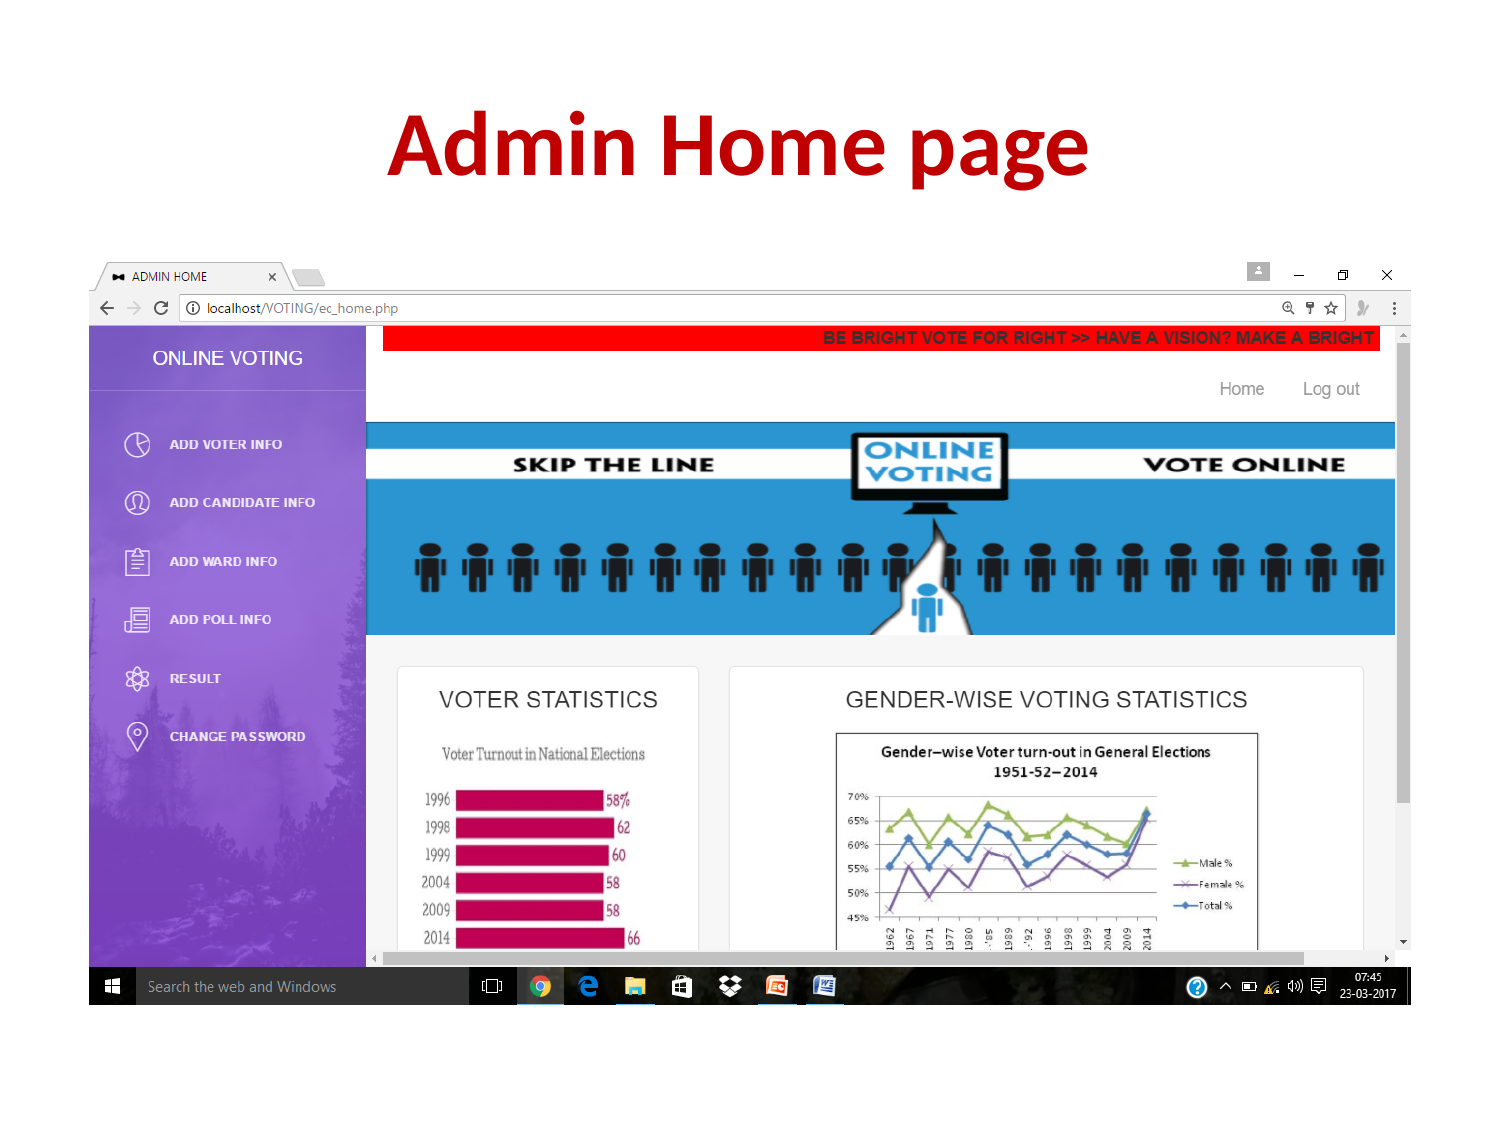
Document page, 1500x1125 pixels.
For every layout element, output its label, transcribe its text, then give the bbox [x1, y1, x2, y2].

title Admin Home page [75, 45, 1425, 233]
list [89, 262, 1411, 1006]
